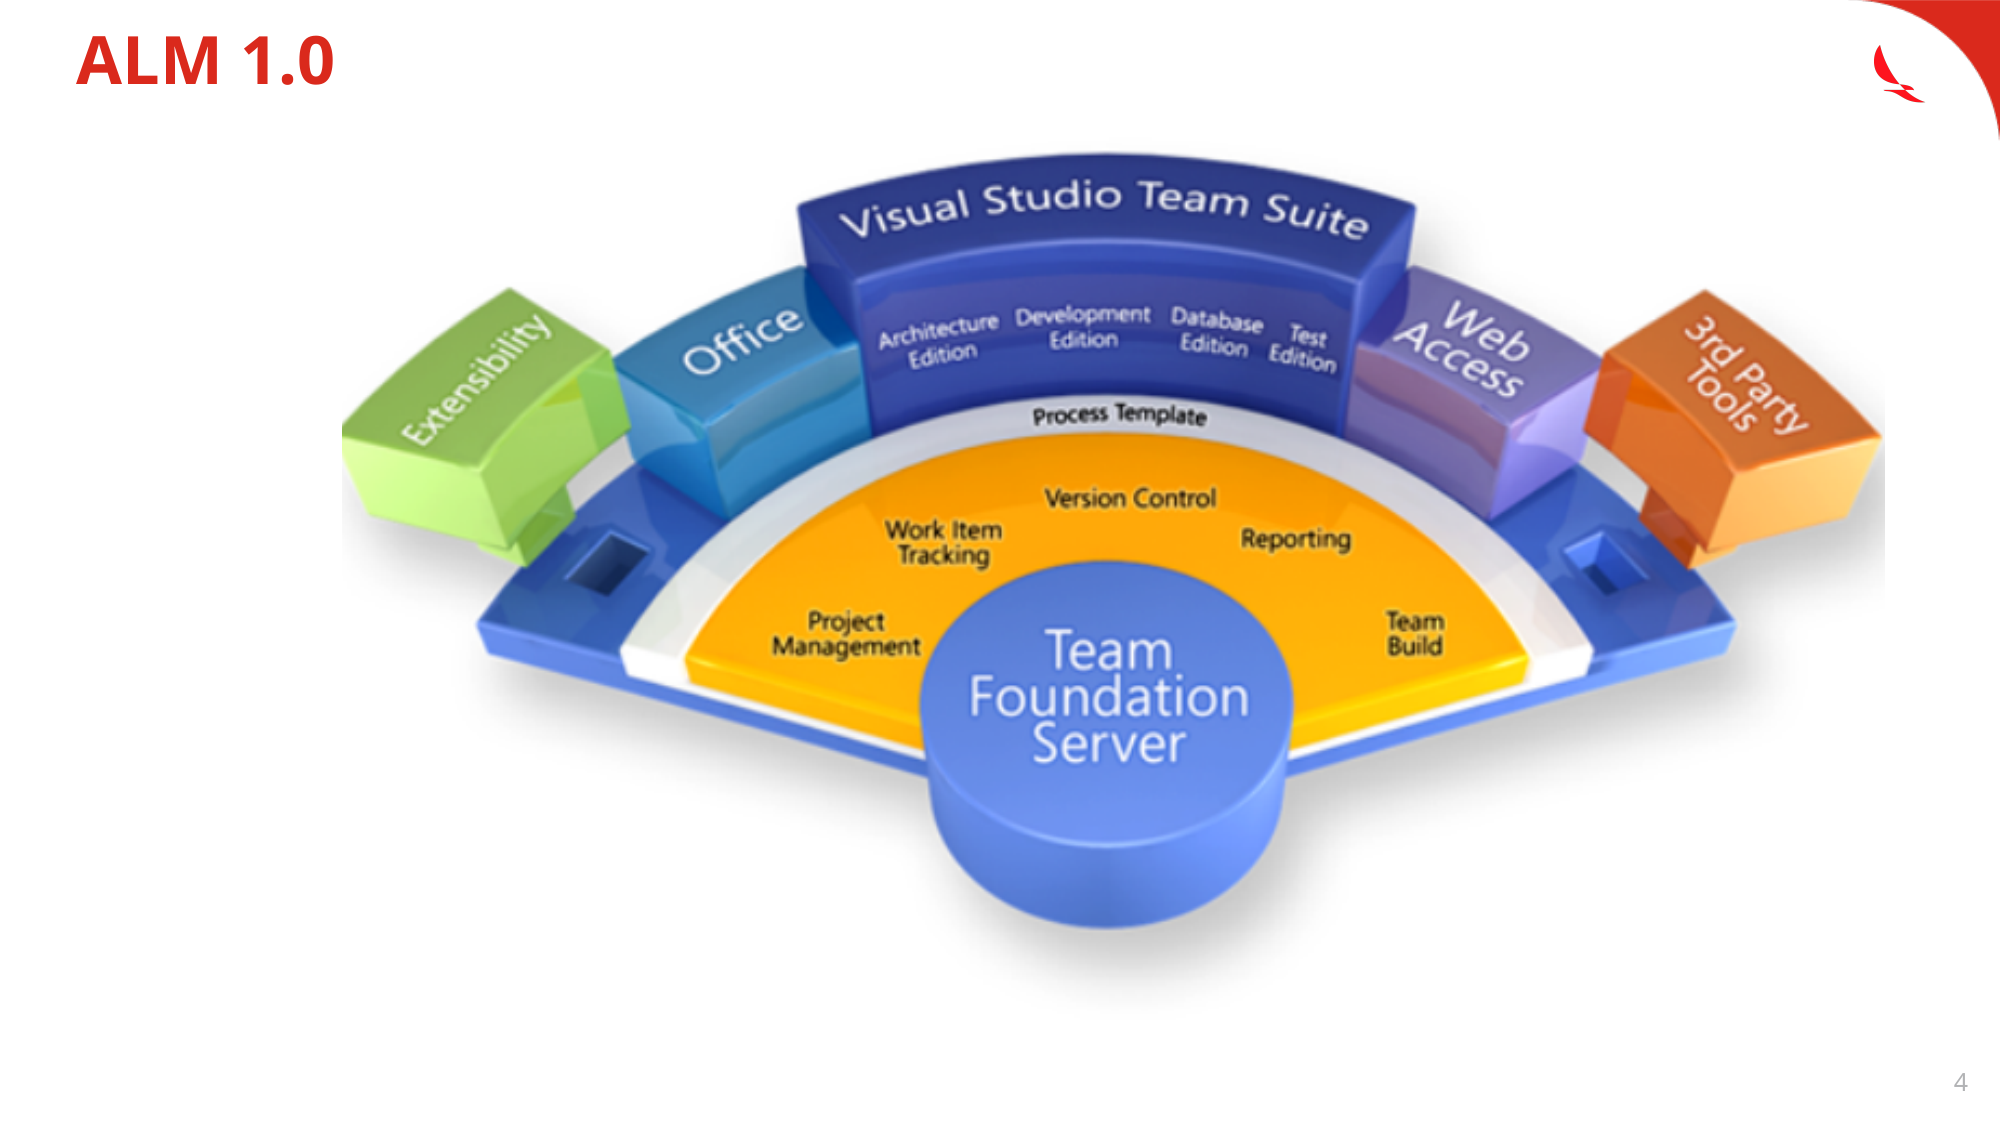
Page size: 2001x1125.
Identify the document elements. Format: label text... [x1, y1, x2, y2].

picture [342, 0, 2000, 1026]
title ALM 1.0 [61, 41, 1505, 107]
slide_number 4 [1882, 1053, 1984, 1114]
